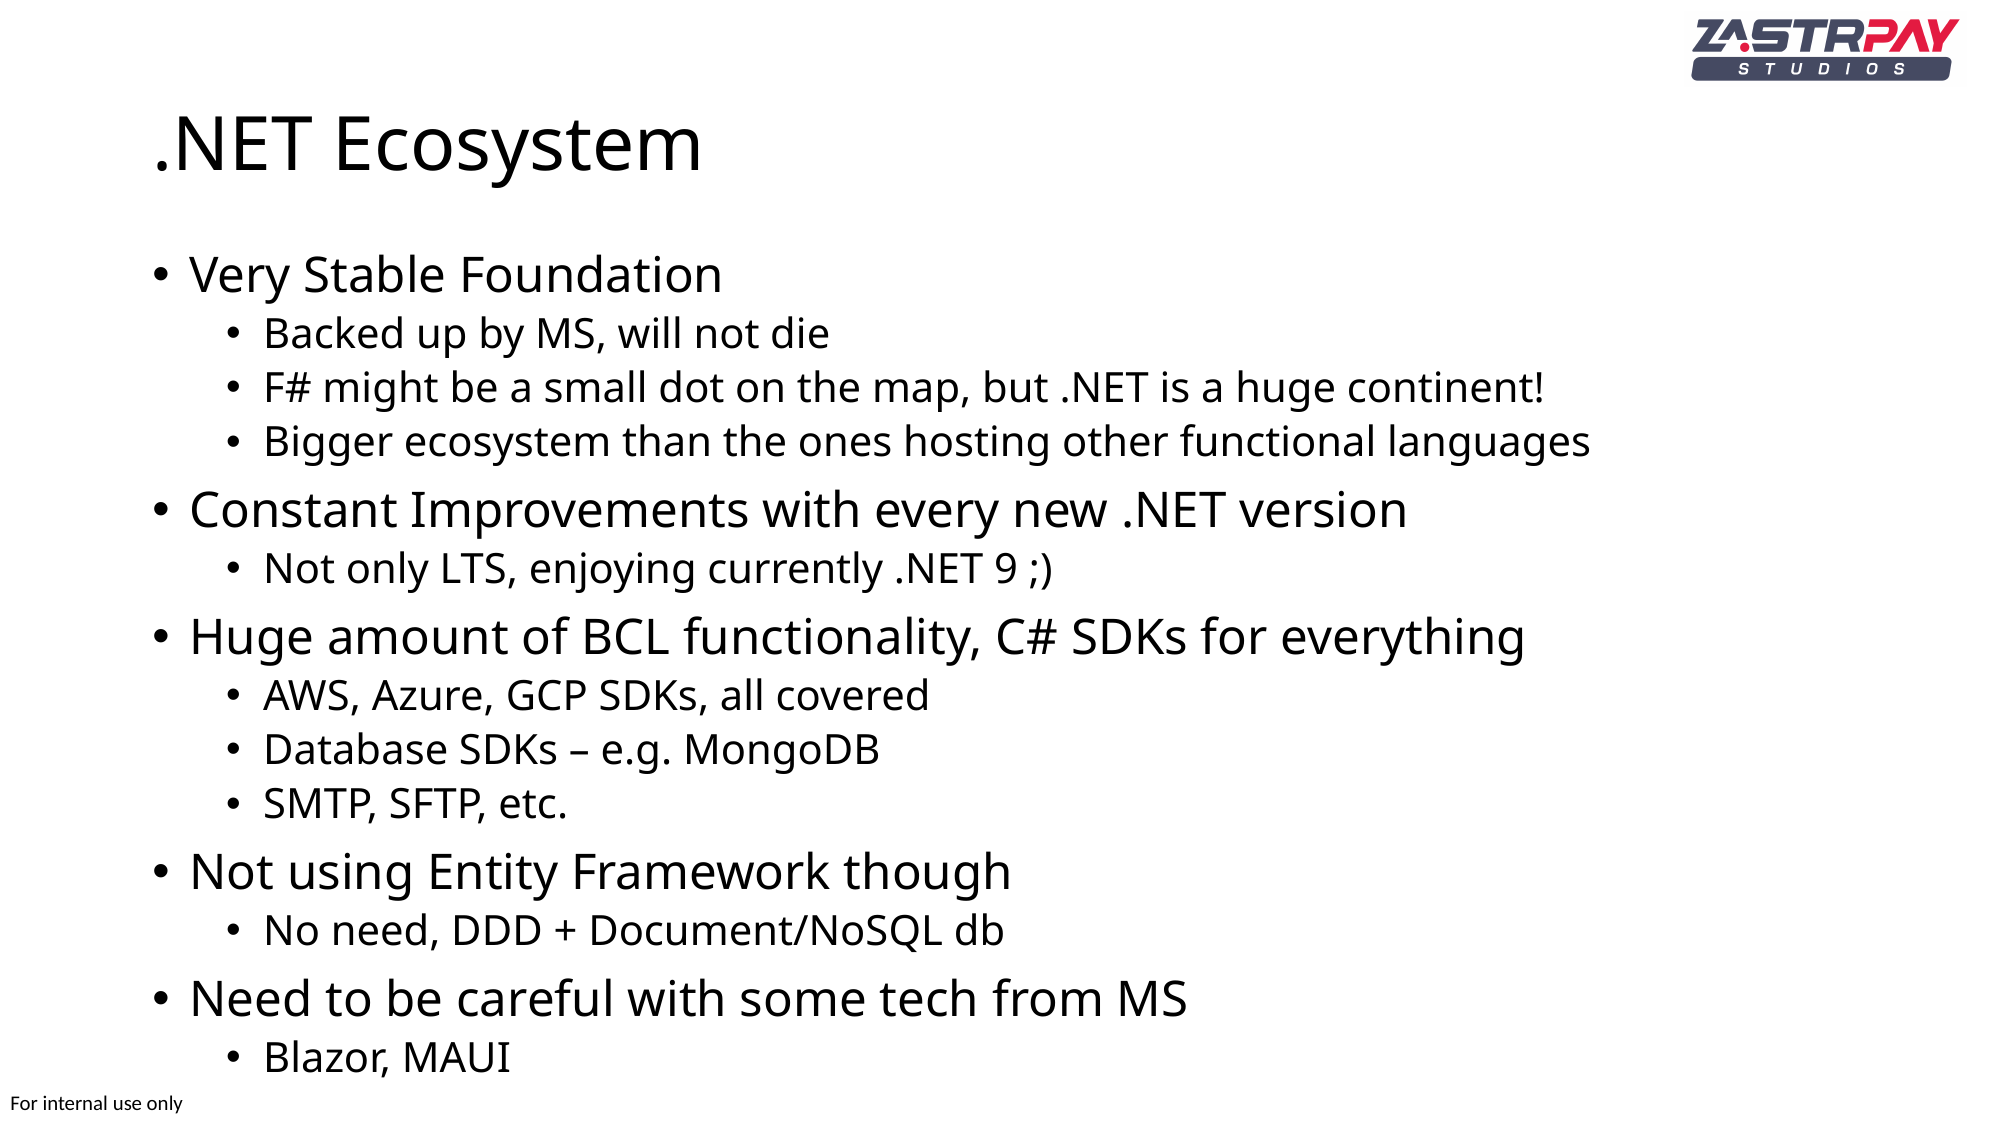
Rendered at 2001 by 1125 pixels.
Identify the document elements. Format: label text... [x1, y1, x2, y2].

list Very Stable Foundation Backed up by MS, will not die F# might be a small dot on the map, but .NET is a huge continent! Bigger ecosystem than the ones hosting other functional languages Constant Improvements with every new .NET version Not only LTS, enjoying currently .NET 9 ;) Huge amount of BCL functionality, C# SDKs for everything AWS, Azure, GCP SDKs, all covered Database SDKs – e.g. MongoDB SMTP, SFTP, etc. Not using Entity Framework though No need, DDD + Document/NoSQL db Need to be careful with some tech from MS Blazor, MAUI [137, 242, 1863, 1091]
picture [1684, 11, 1967, 87]
title .NET Ecosystem [137, 59, 1863, 233]
